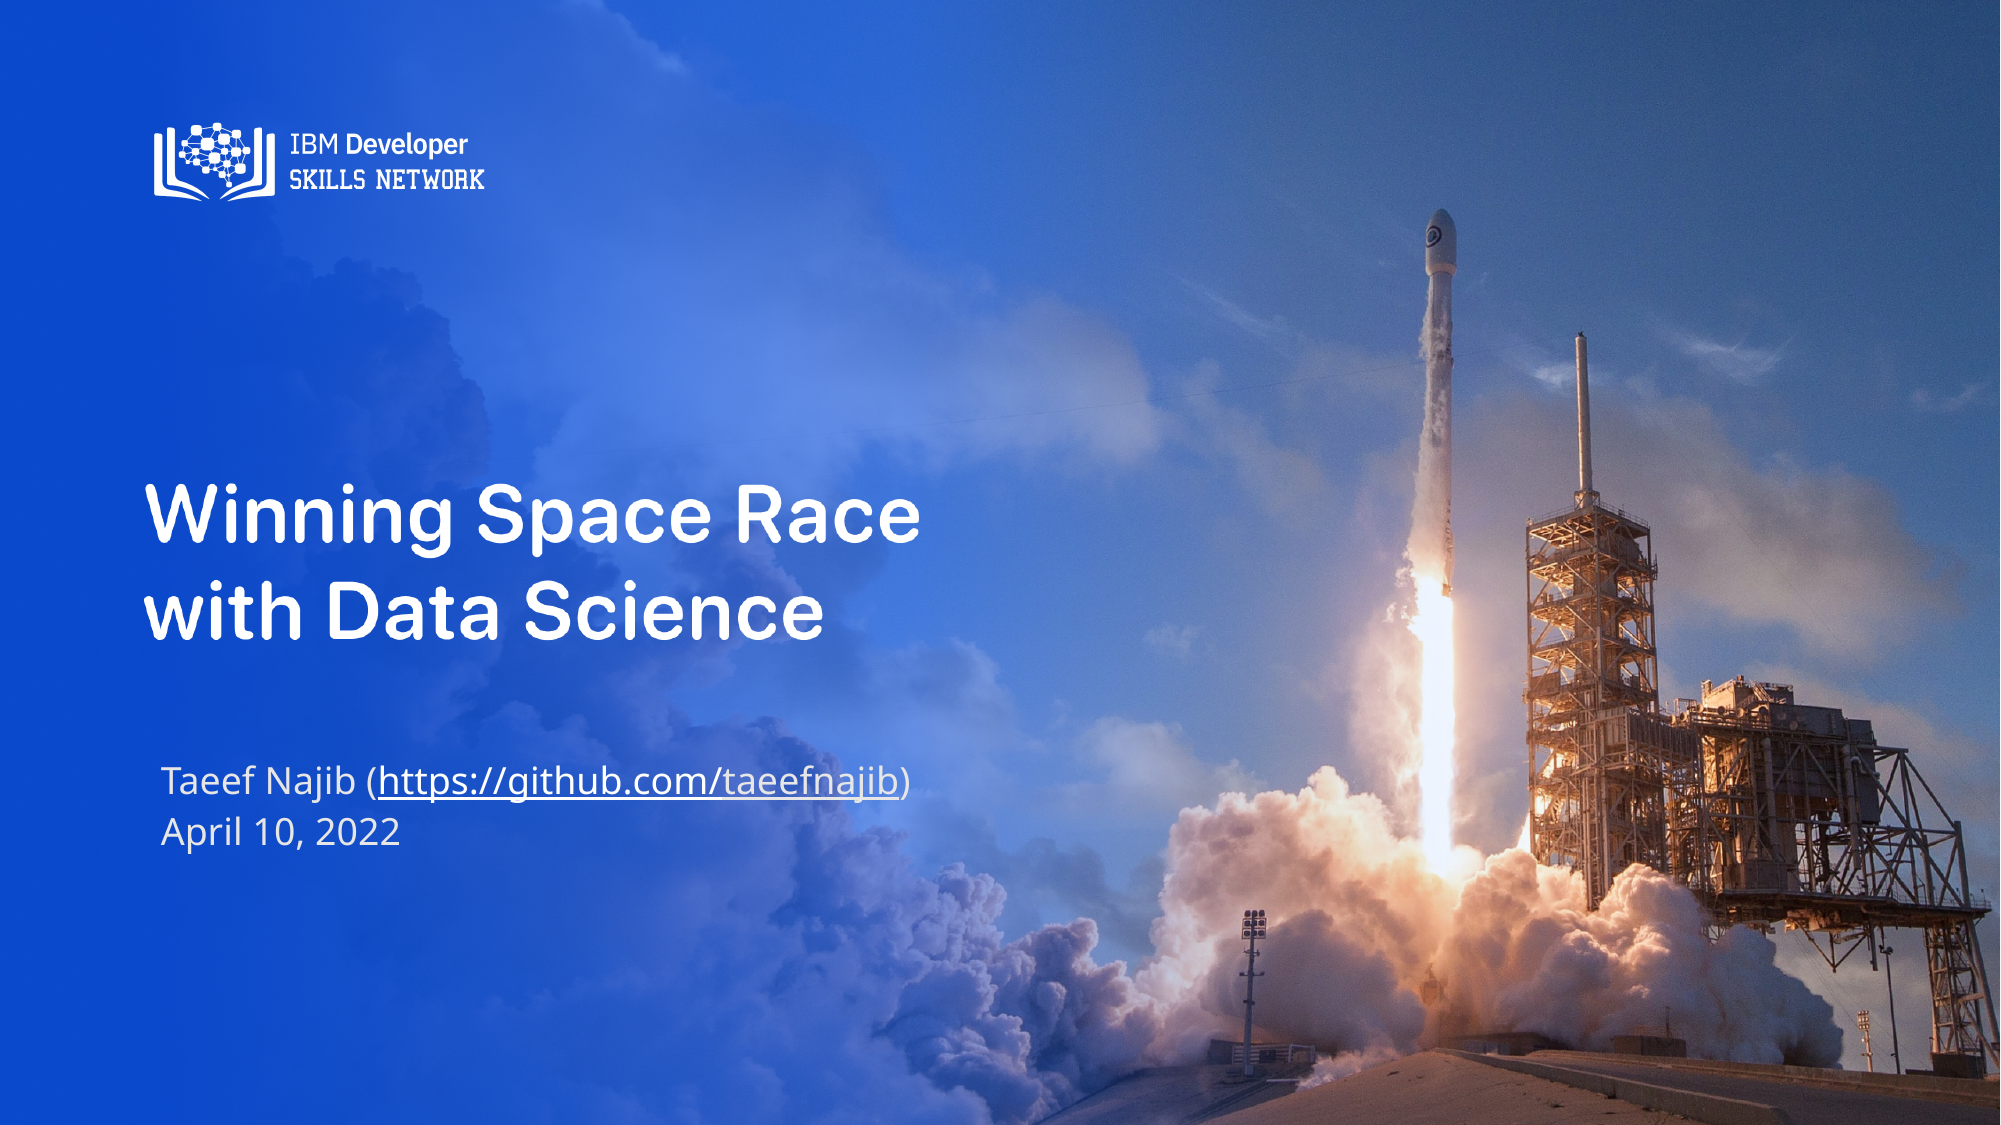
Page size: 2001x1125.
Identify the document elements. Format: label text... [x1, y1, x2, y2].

text_box Taeef Najib (https://github.com/taeefnajib) April 10, 2022 [145, 749, 1312, 861]
picture [0, 0, 2001, 1125]
